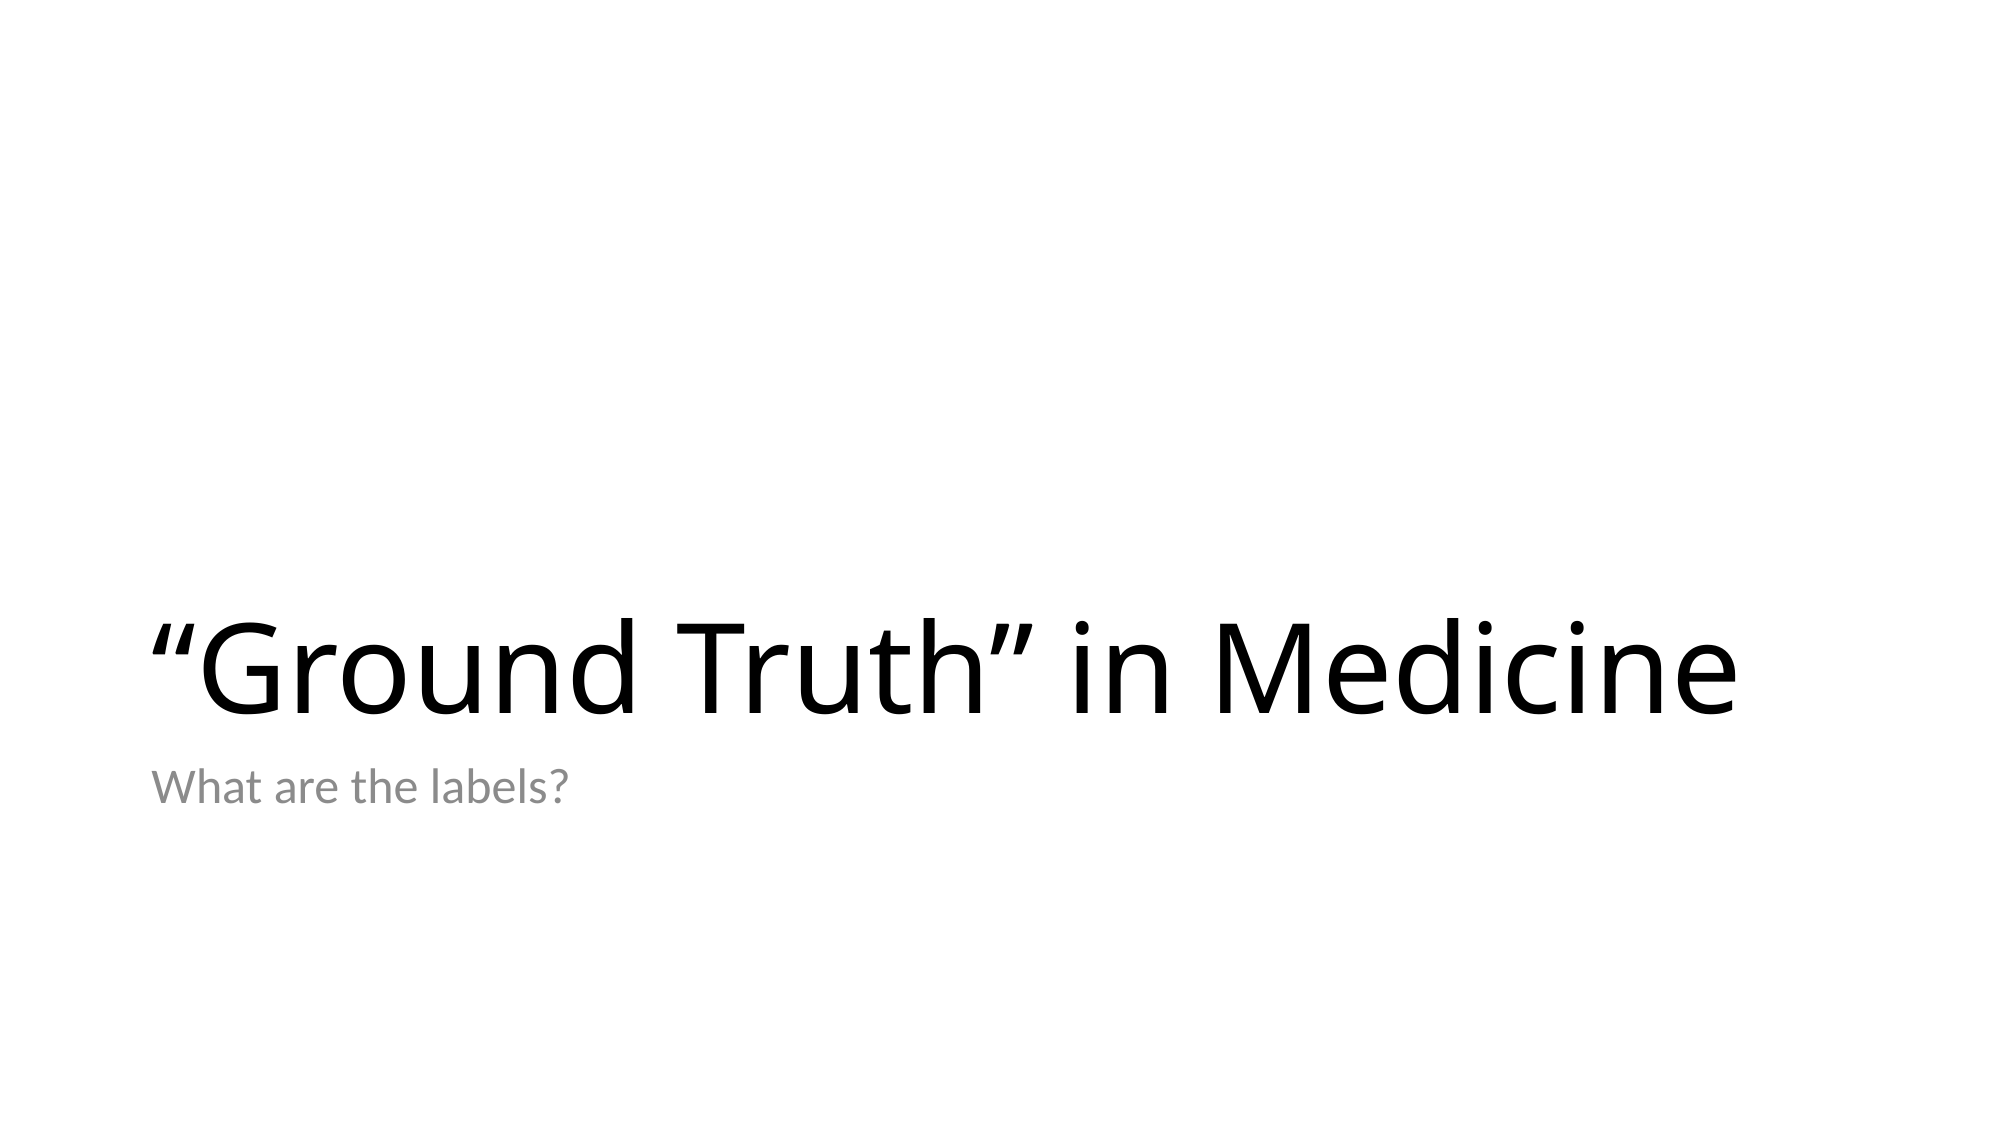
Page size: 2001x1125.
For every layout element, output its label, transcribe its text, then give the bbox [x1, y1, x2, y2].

title “Ground Truth” in Medicine [136, 280, 1862, 749]
list What are the labels? [136, 752, 1862, 999]
